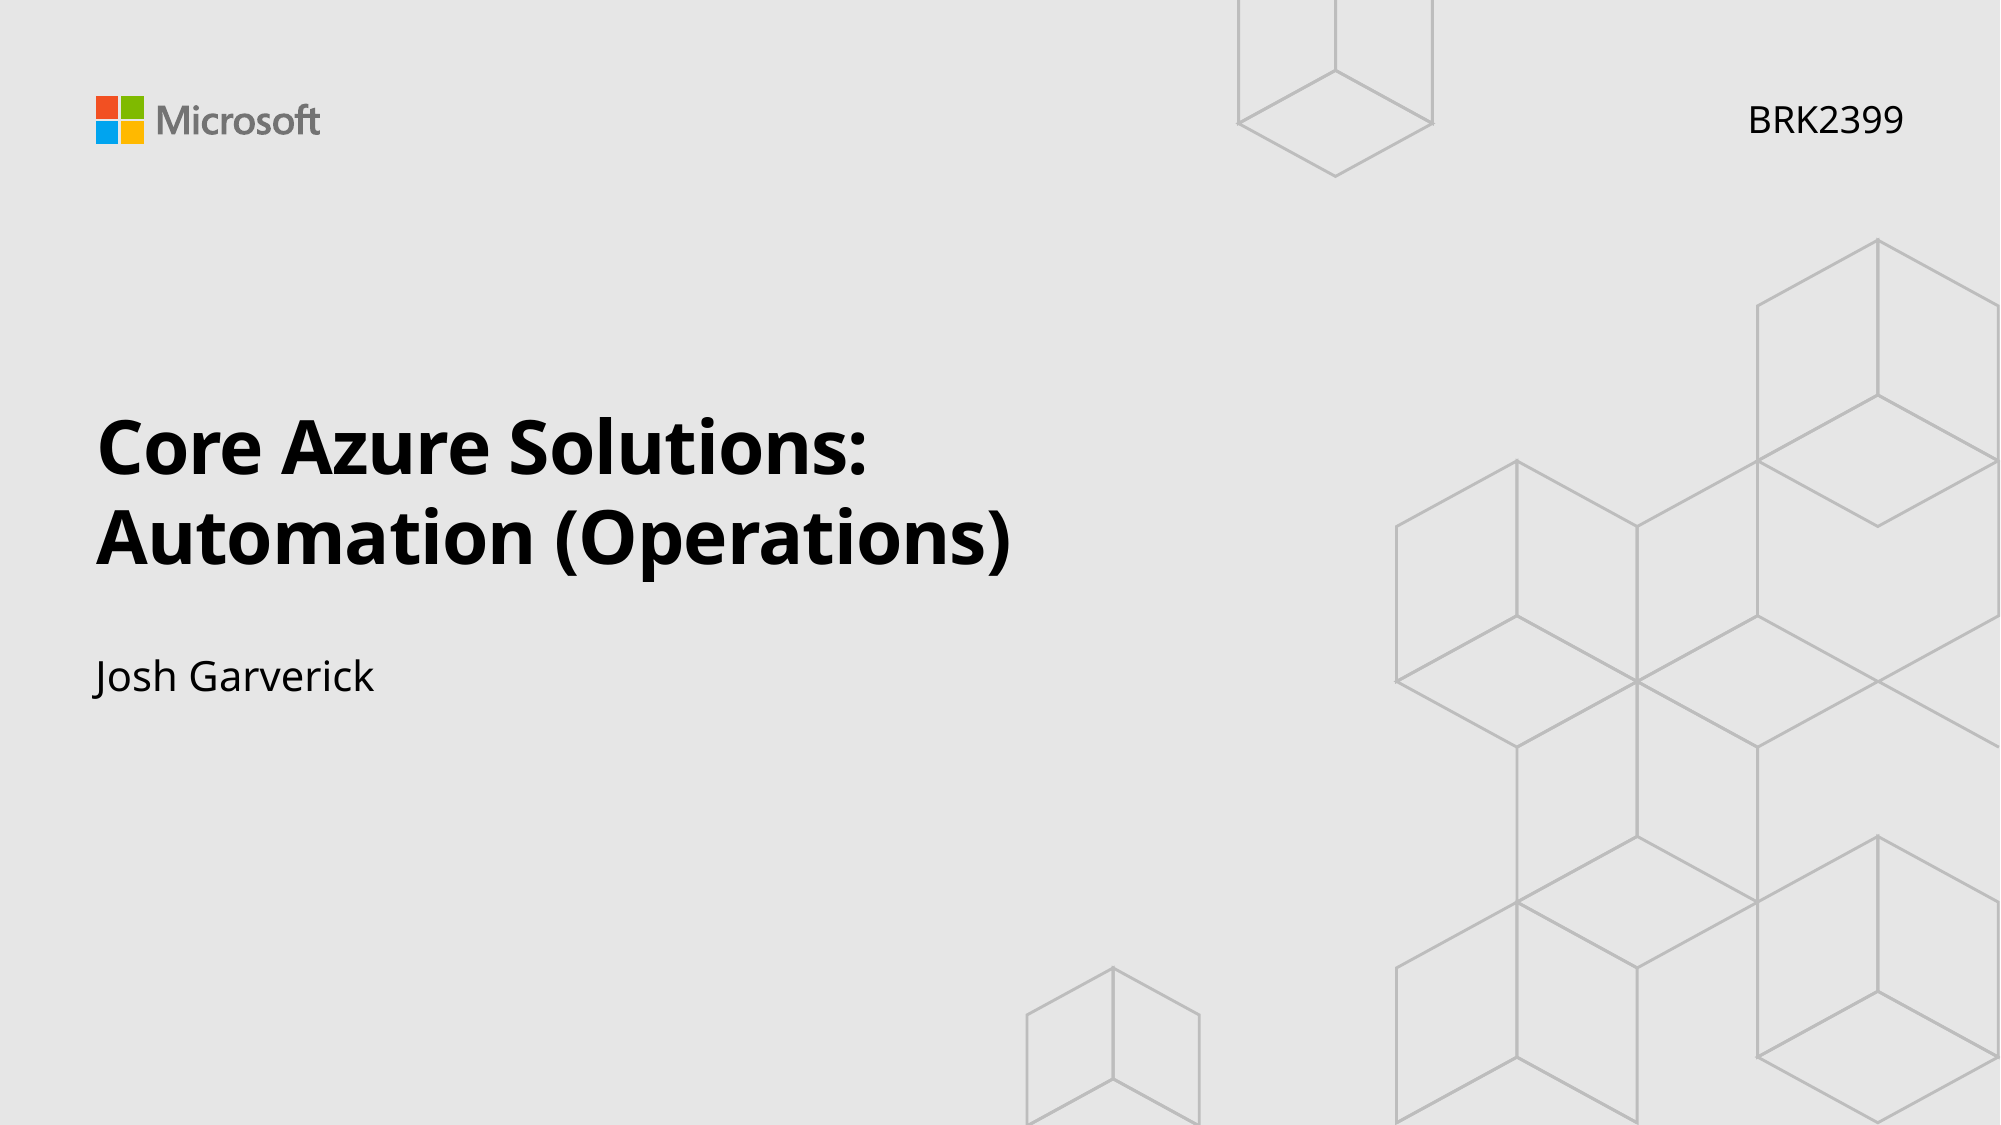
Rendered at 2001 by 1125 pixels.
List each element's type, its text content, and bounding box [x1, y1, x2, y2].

list BRK2399 [1462, 96, 1905, 142]
title Core Azure Solutions: Automation (Operations) [96, 397, 1072, 580]
list Josh Garverick [95, 650, 1071, 701]
